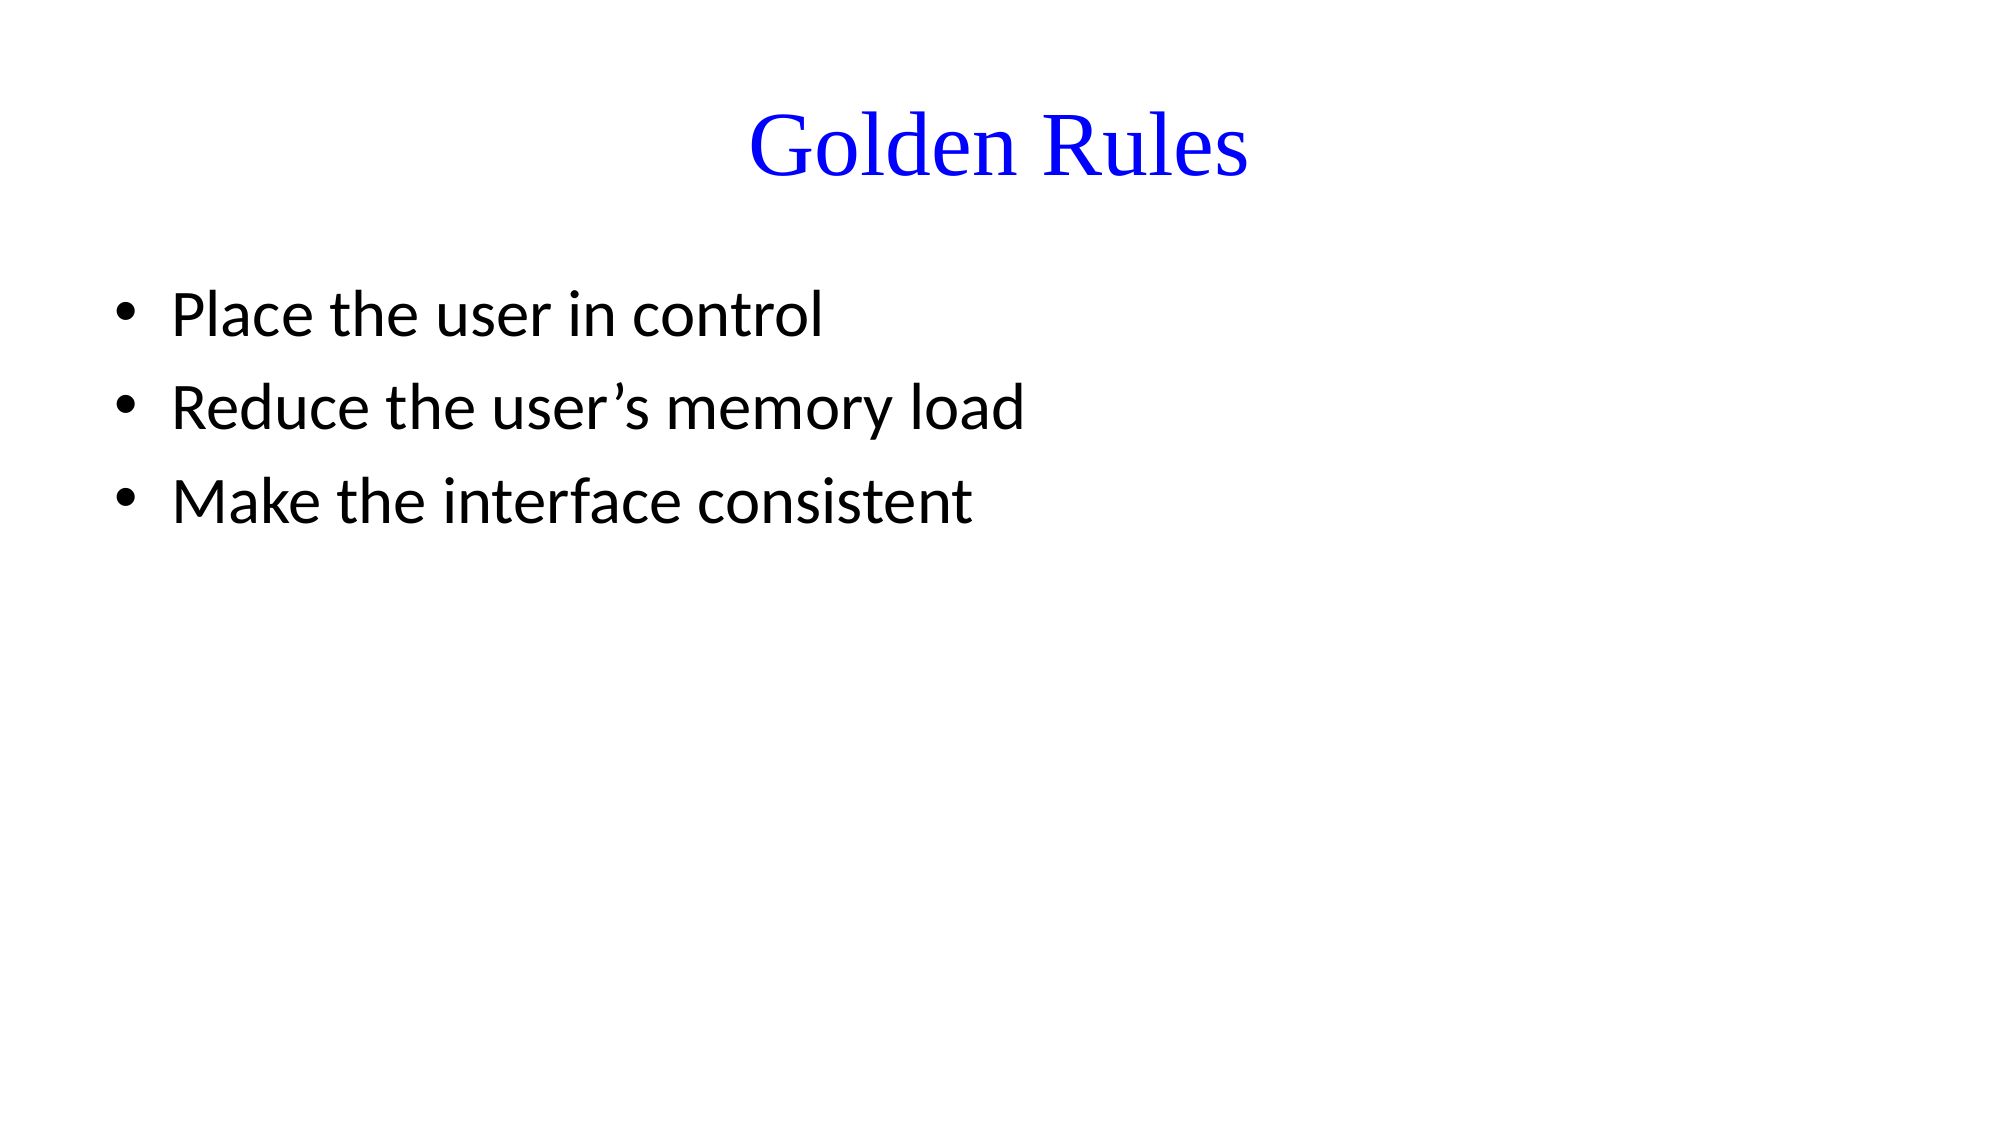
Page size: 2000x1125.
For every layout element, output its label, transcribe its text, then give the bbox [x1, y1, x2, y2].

list Place the user in control Reduce the user’s memory load Make the interface consistent [99, 262, 1900, 1005]
title Golden Rules [99, 45, 1900, 233]
